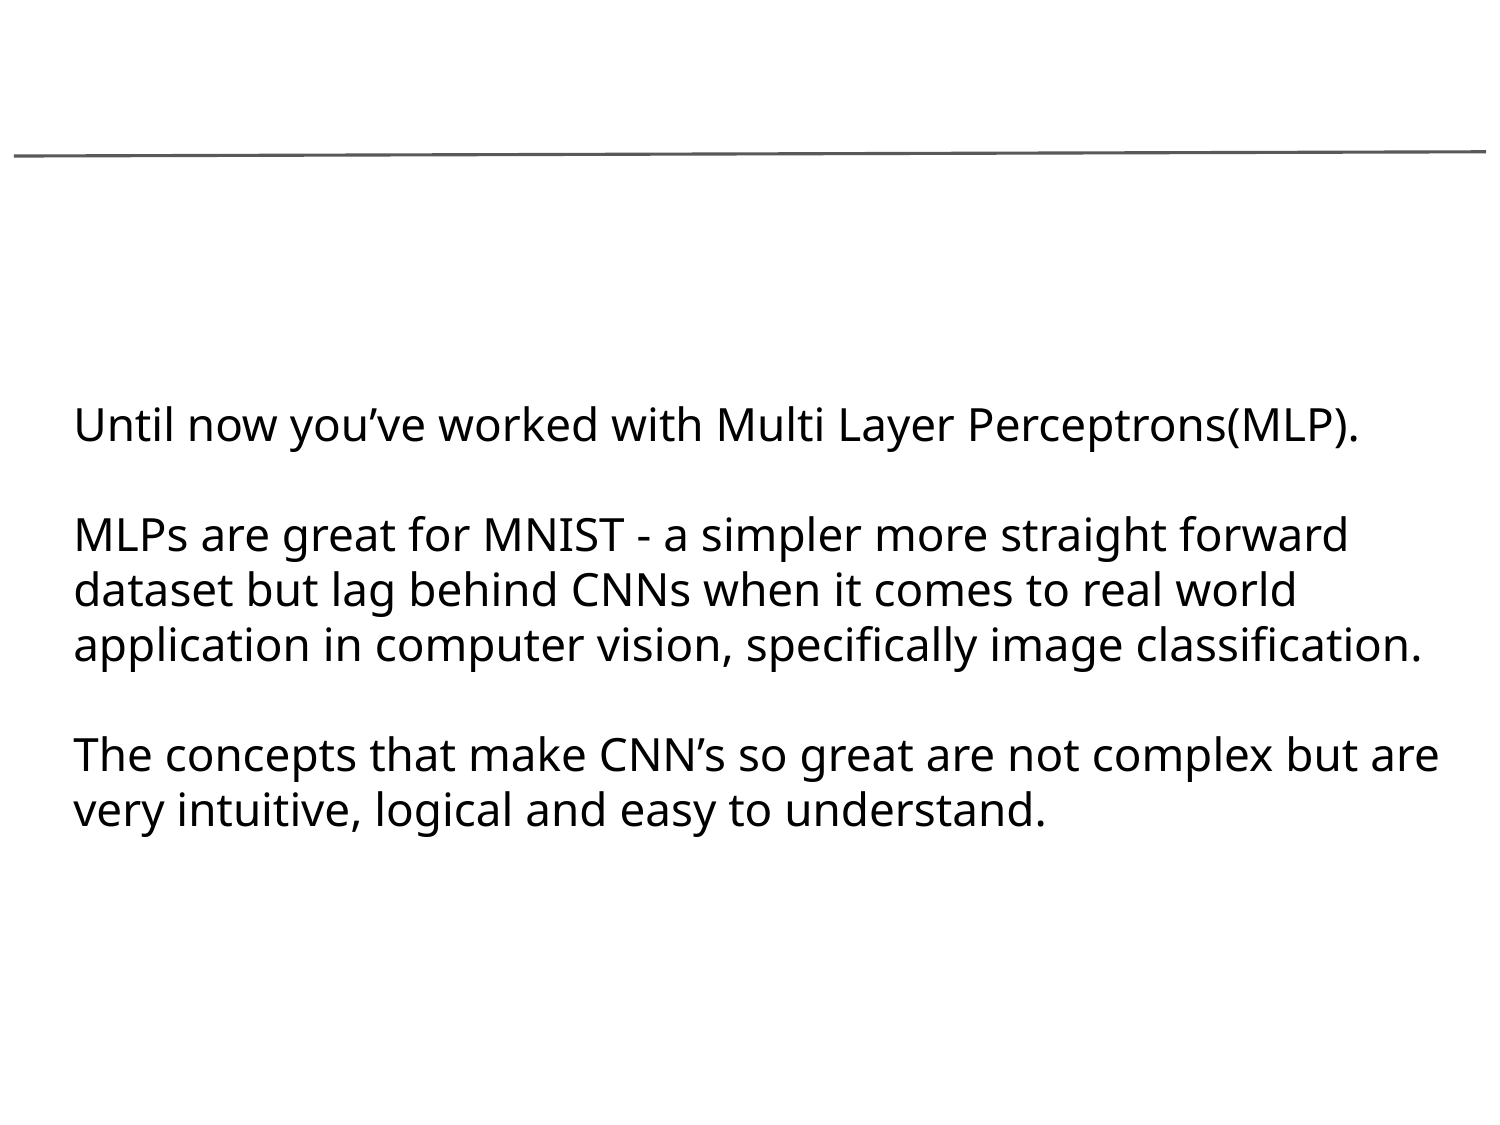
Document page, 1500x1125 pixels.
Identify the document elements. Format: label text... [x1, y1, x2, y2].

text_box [13, 151, 1487, 157]
text_box Until now you’ve worked with Multi Layer Perceptrons(MLP). MLPs are great for MNIST - a simpler more straight forward dataset but lag behind CNNs when it comes to real world application in computer vision, specifically image classification. The concepts that make CNN’s so great are not complex but are very intuitive, logical and easy to understand. [58, 165, 1464, 1125]
